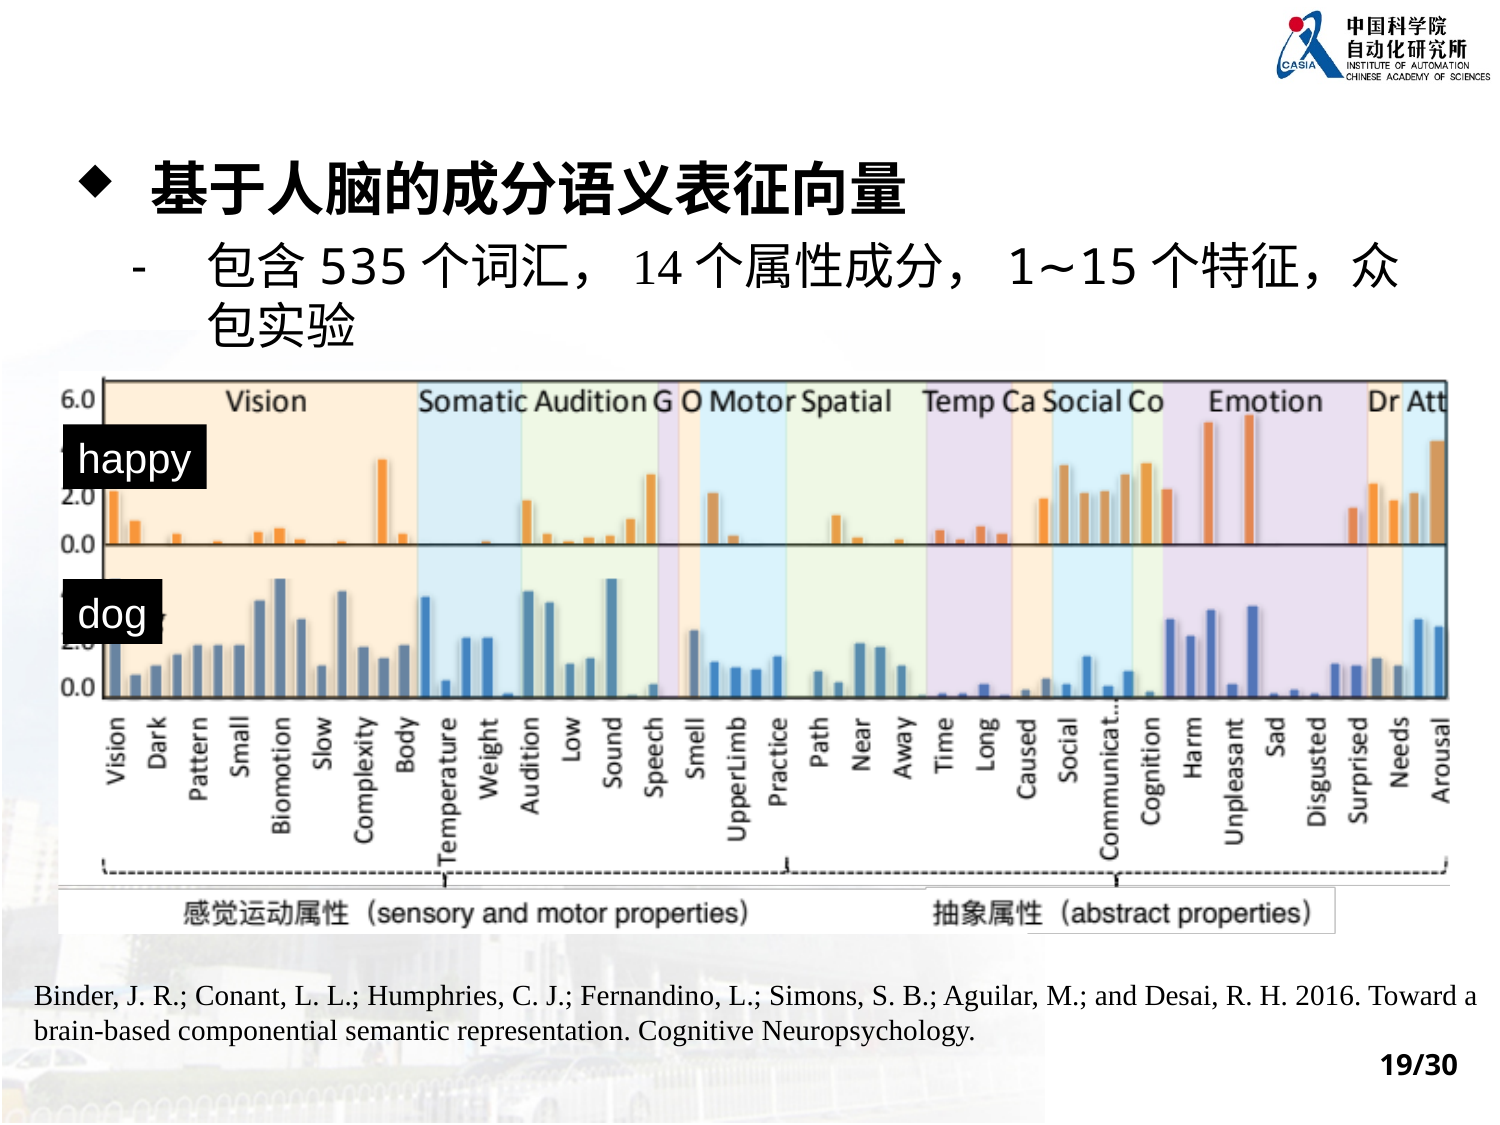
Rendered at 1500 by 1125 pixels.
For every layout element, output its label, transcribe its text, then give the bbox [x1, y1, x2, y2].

text_box Binder, J. R.; Conant, L. L.; Humphries, C. J.; Fernandino, L.; Simons, S. B.; Aguilar, M.; and Desai, R. H. 2016. Toward a brain-based componential semantic representation. Cognitive Neuropsychology. [18, 968, 1500, 1054]
picture [1272, 7, 1495, 86]
picture [2, 330, 1450, 1123]
text_box 基于人脑的成分语义表征向量 包含535个词汇，14个属性成分，1∼15个特征，众包实验 [60, 144, 1448, 362]
text_box 19/30 [1364, 1039, 1486, 1089]
